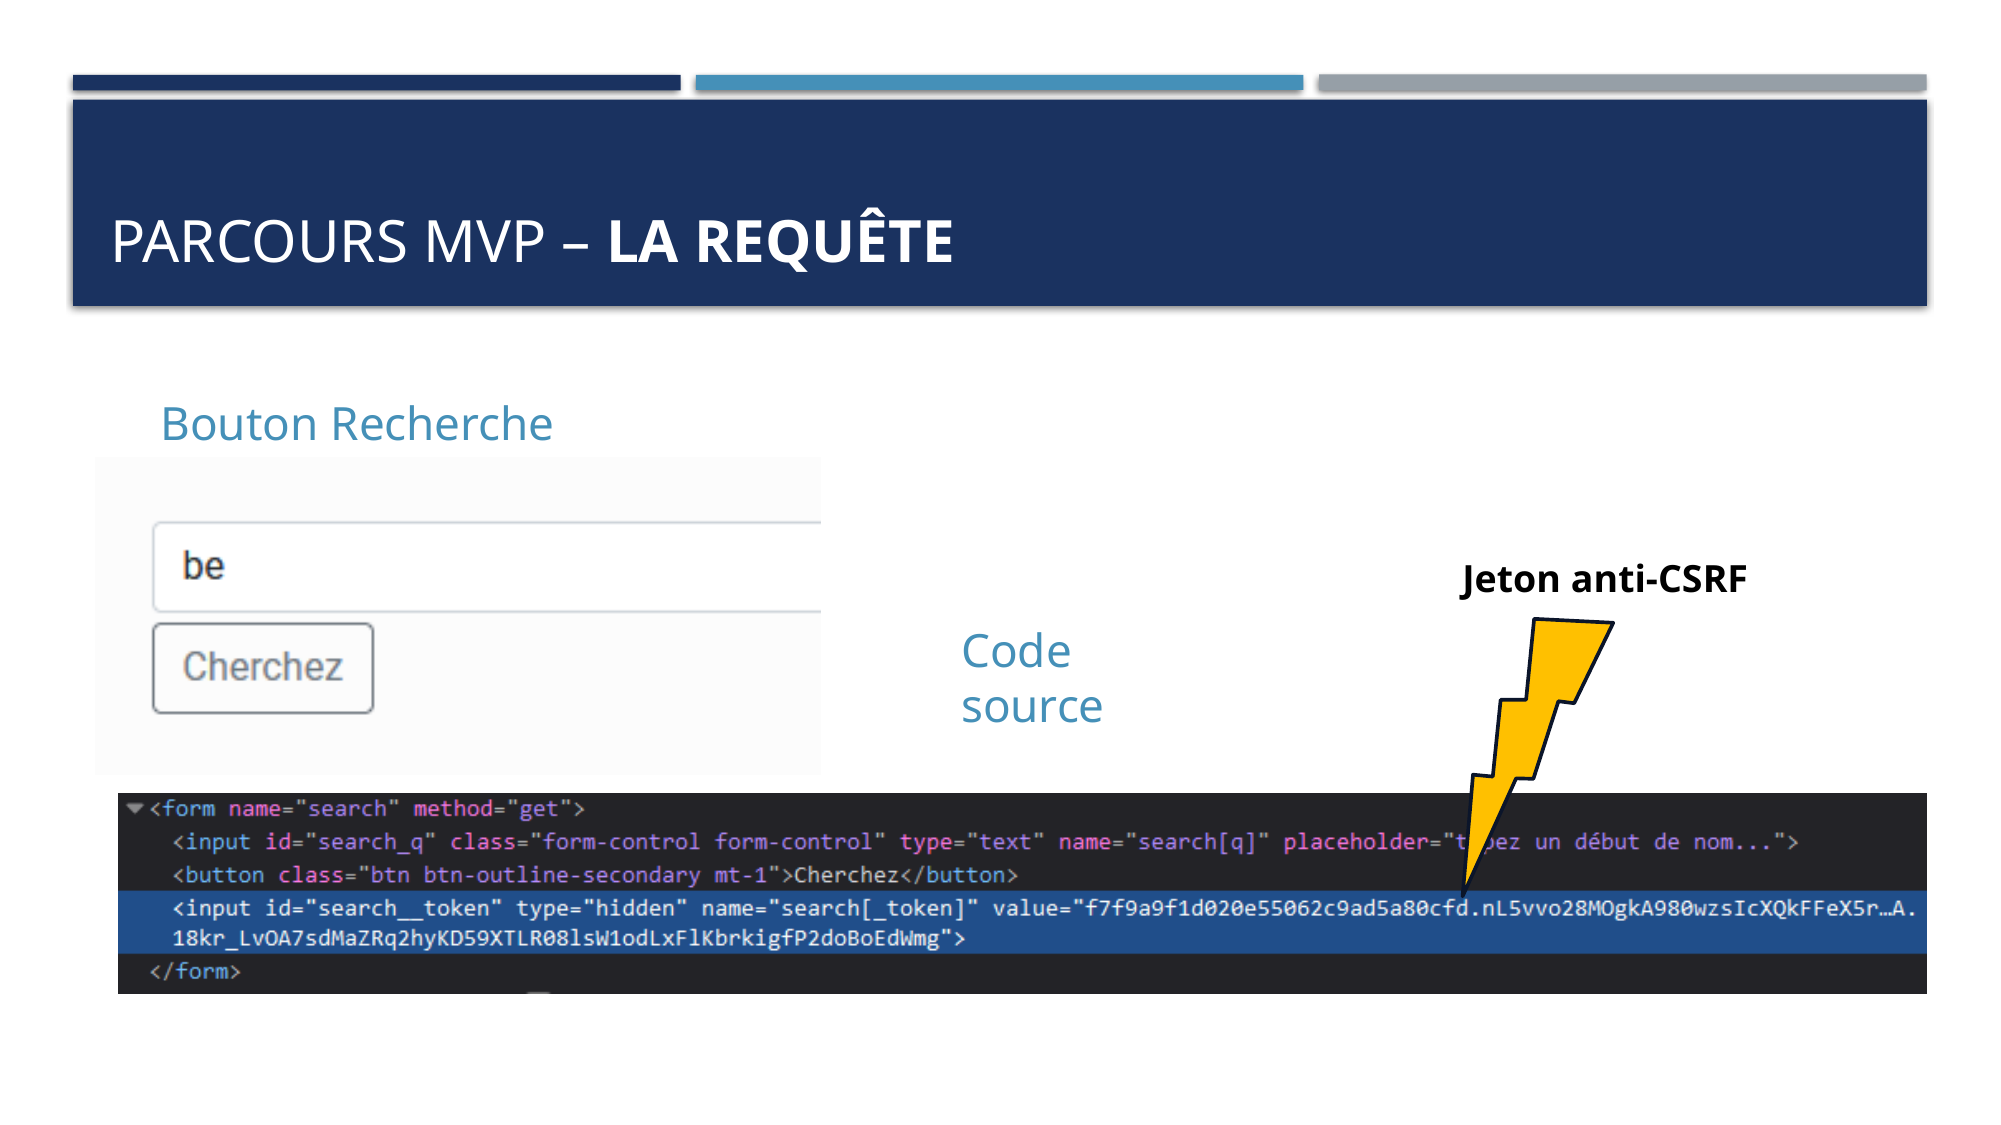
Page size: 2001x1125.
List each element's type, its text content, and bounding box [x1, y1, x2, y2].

text_box [1469, 617, 1615, 791]
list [118, 792, 1928, 994]
title Parcours mvp – la requête [95, 119, 1905, 282]
text_box Jeton anti-CSRF [1447, 547, 1764, 607]
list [94, 456, 821, 776]
list Code source [946, 650, 1233, 739]
list Bouton Recherche [145, 369, 980, 458]
